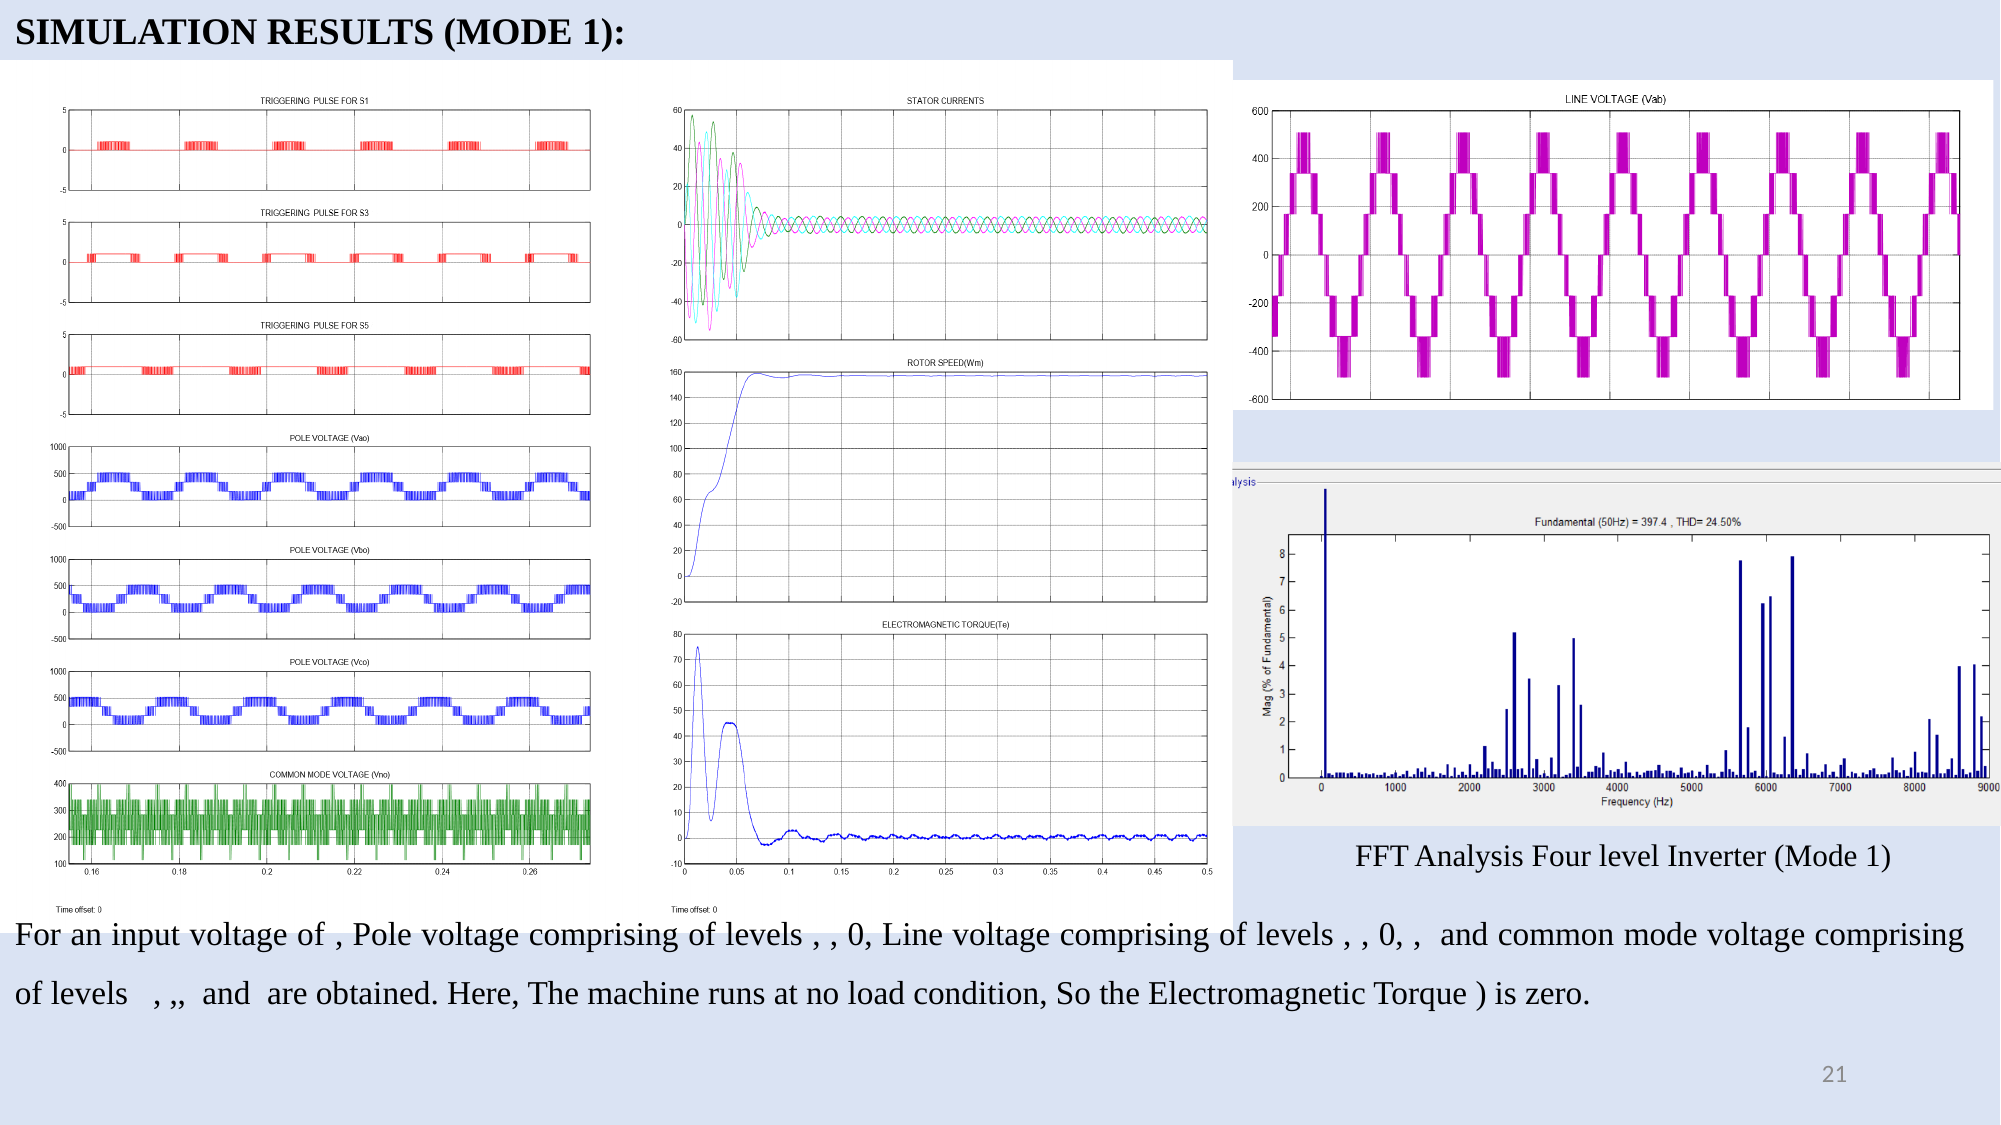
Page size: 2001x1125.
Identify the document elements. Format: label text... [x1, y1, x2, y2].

text_box FFT Analysis Four level Inverter (Mode 1) [1233, 828, 2000, 881]
picture [0, 60, 2001, 933]
slide_number 21 [1412, 1042, 1863, 1103]
text_box SIMULATION RESULTS (MODE 1): [0, 0, 1000, 60]
